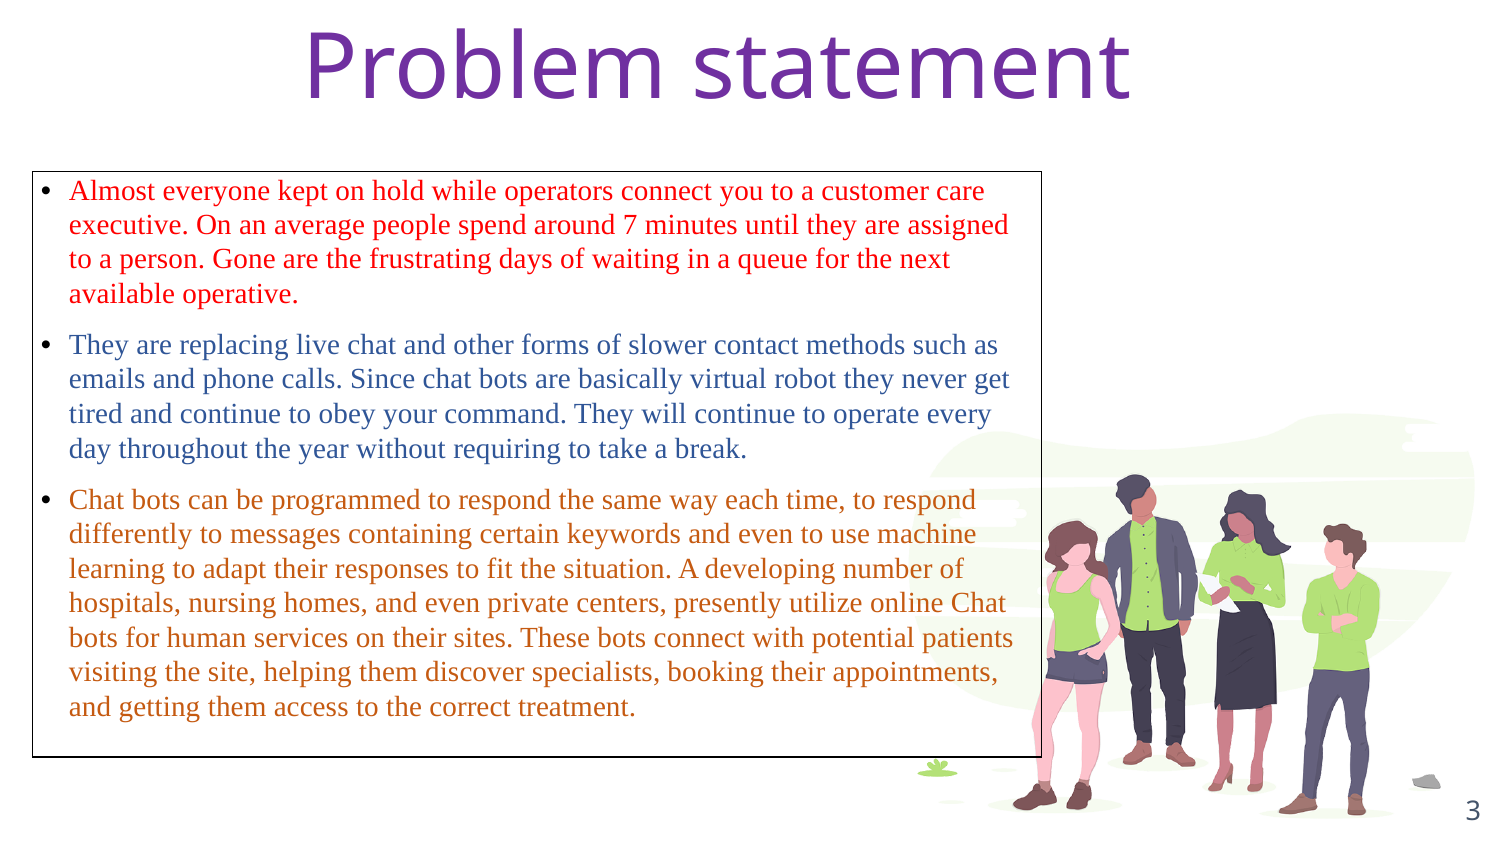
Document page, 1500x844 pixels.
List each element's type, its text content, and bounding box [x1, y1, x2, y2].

text_box Problem statement [97, 0, 1338, 117]
table_header Almost everyone kept on hold while operators connect you to a customer care executive. On an average people spend around 7 minutes until they are assigned to a person. Gone are the frustrating days of waiting in a queue for the next available operative. They are replacing live chat and other forms of slower contact methods such as emails and phone calls. Since chat bots are basically virtual robot they never get tired and continue to obey your command. They will continue to operate every day throughout the year without requiring to take a break. Chat bots can be programmed to respond the same way each time, to respond differently to messages containing certain keywords and even to use machine learning to adapt their responses to fit the situation. A developing number of hospitals, nursing homes, and even private centers, presently utilize online Chat bots for human services on their sites. These bots connect with potential patients visiting the site, helping them discover specialists, booking their appointments, and getting them access to the correct treatment. [33, 172, 1041, 756]
slide_number 3 [1391, 779, 1482, 844]
picture [908, 413, 1475, 819]
